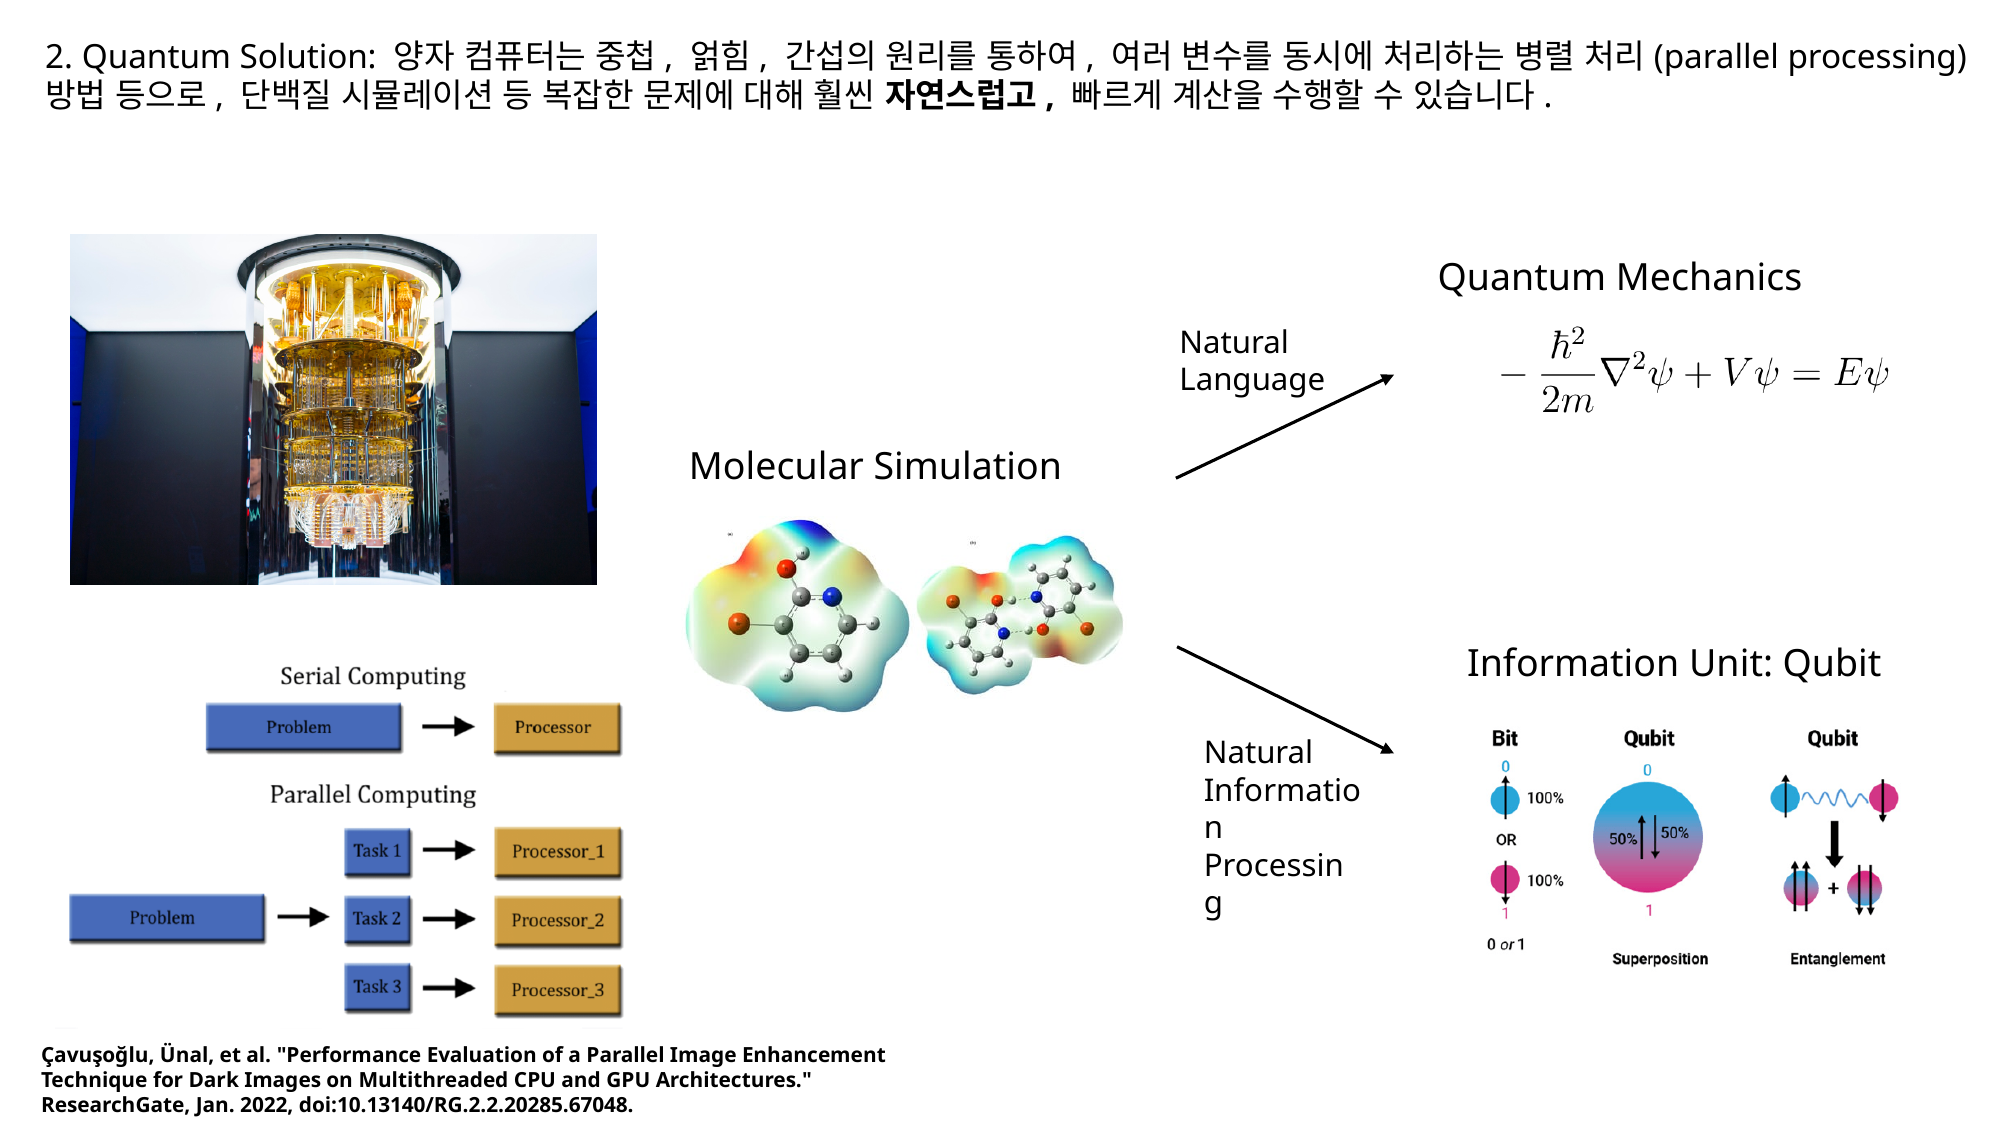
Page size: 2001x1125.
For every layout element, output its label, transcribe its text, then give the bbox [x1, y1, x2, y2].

text_box Çavuşoğlu, Ünal, et al. "Performance Evaluation of a Parallel Image Enhancement Technique for Dark Images on Multithreaded CPU and GPU Architectures." ResearchGate, Jan. 2022, doi:10.13140/RG.2.2.20285.67048. [26, 1034, 932, 1124]
picture [70, 233, 597, 586]
picture [1468, 268, 1939, 477]
picture [680, 516, 1128, 715]
text_box Quantum Mechanics [1422, 245, 1869, 305]
text_box 2. Quantum Solution: 양자 컴퓨터는 중첩, 얽힘, 간섭의 원리를 통하여, 여러 변수를 동시에 처리하는 병렬 처리(parallel processing) 방법 등으로, 단백질 시뮬레이션 등 복잡한 문제에 대해 훨씬 자연스럽고, 빠르게 계산을 수행할 수 있습니다. [30, 27, 1992, 122]
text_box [1175, 374, 1395, 479]
picture [54, 632, 658, 1030]
text_box Natural Language [1164, 314, 1354, 405]
text_box Information Unit: Qubit [1452, 631, 2000, 737]
picture [1462, 720, 1945, 989]
text_box Molecular Simulation [674, 434, 1120, 495]
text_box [1176, 646, 1395, 755]
text_box Natural Information Processing [1189, 755, 1378, 928]
